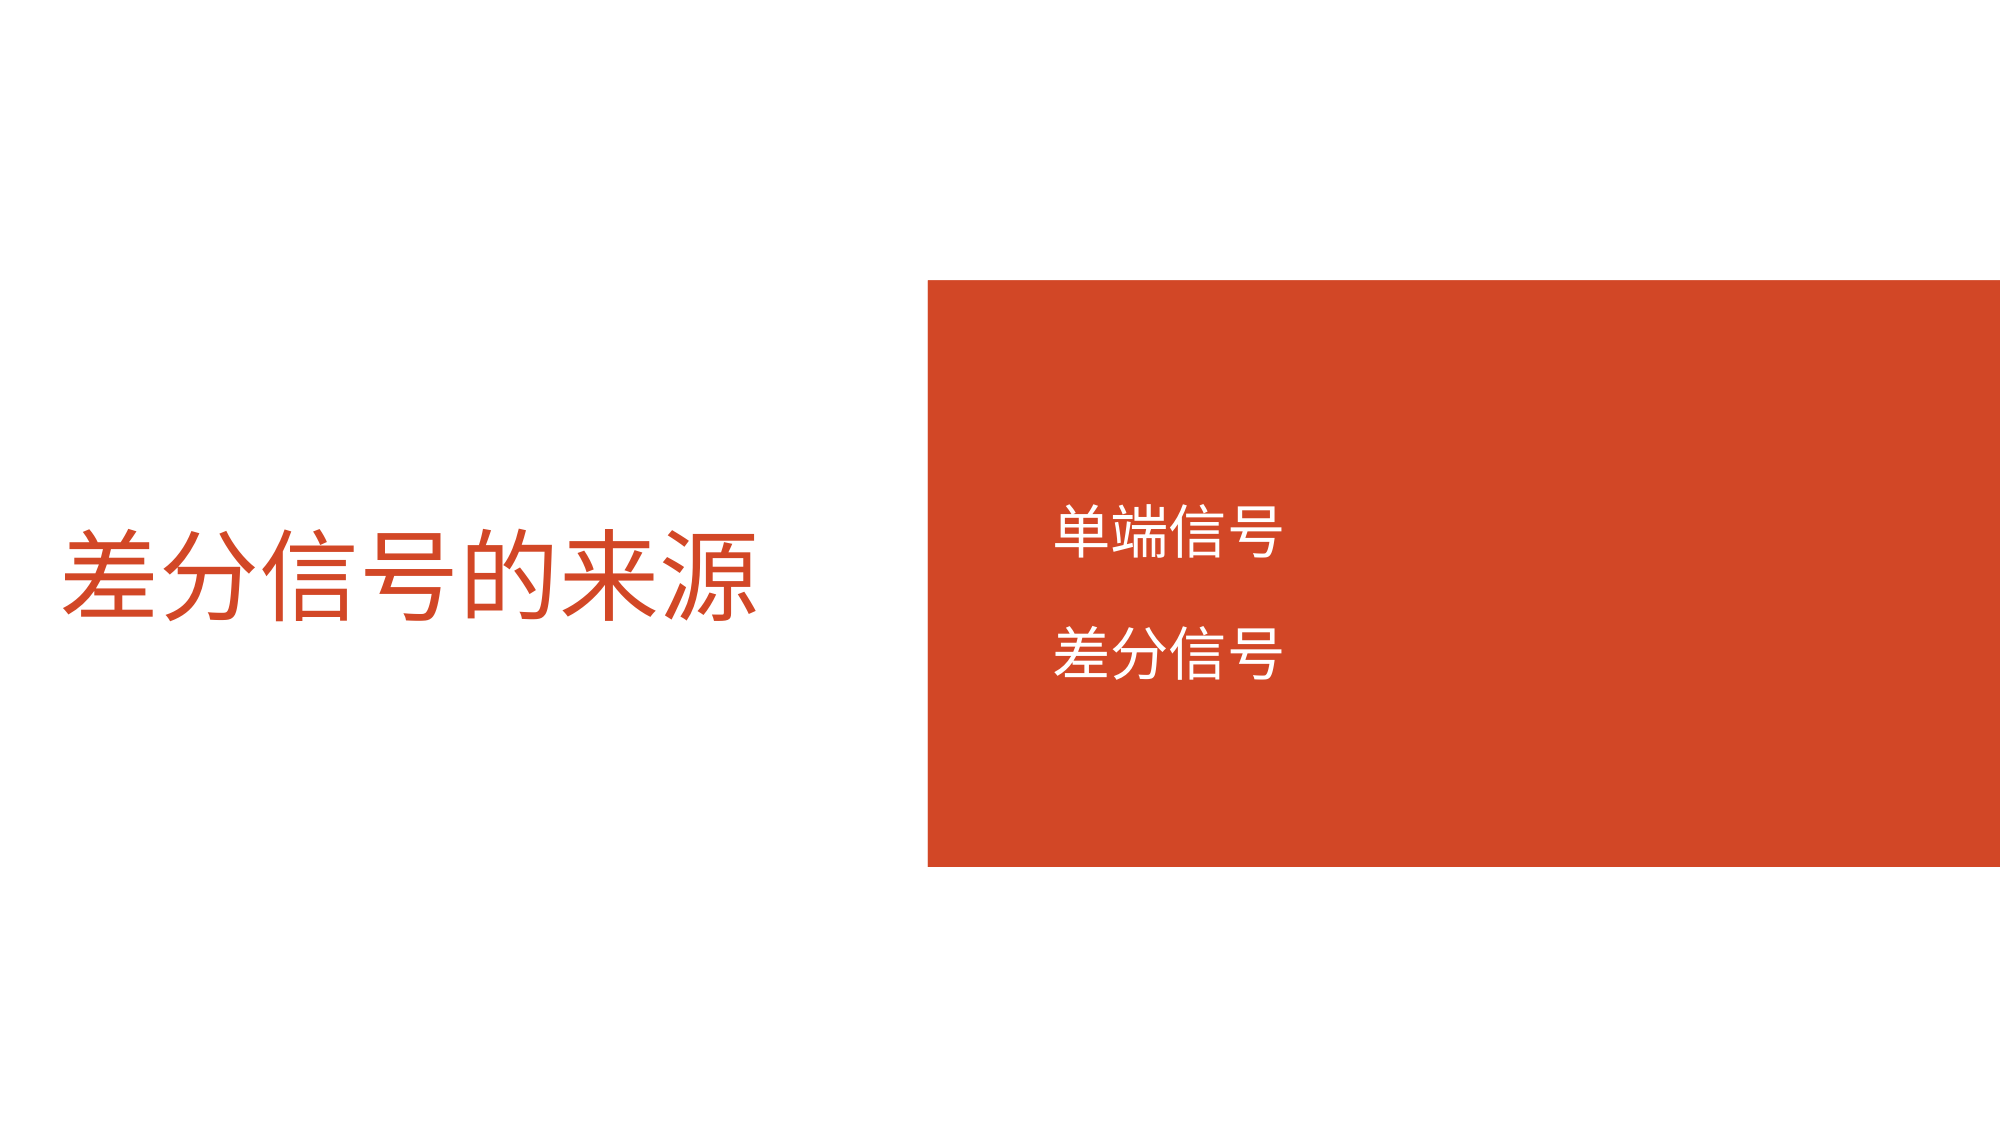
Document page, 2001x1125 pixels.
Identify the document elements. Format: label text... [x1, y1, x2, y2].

title 差分信号的来源 [44, 394, 912, 753]
list 单端信号 差分信号 [1037, 394, 1902, 753]
